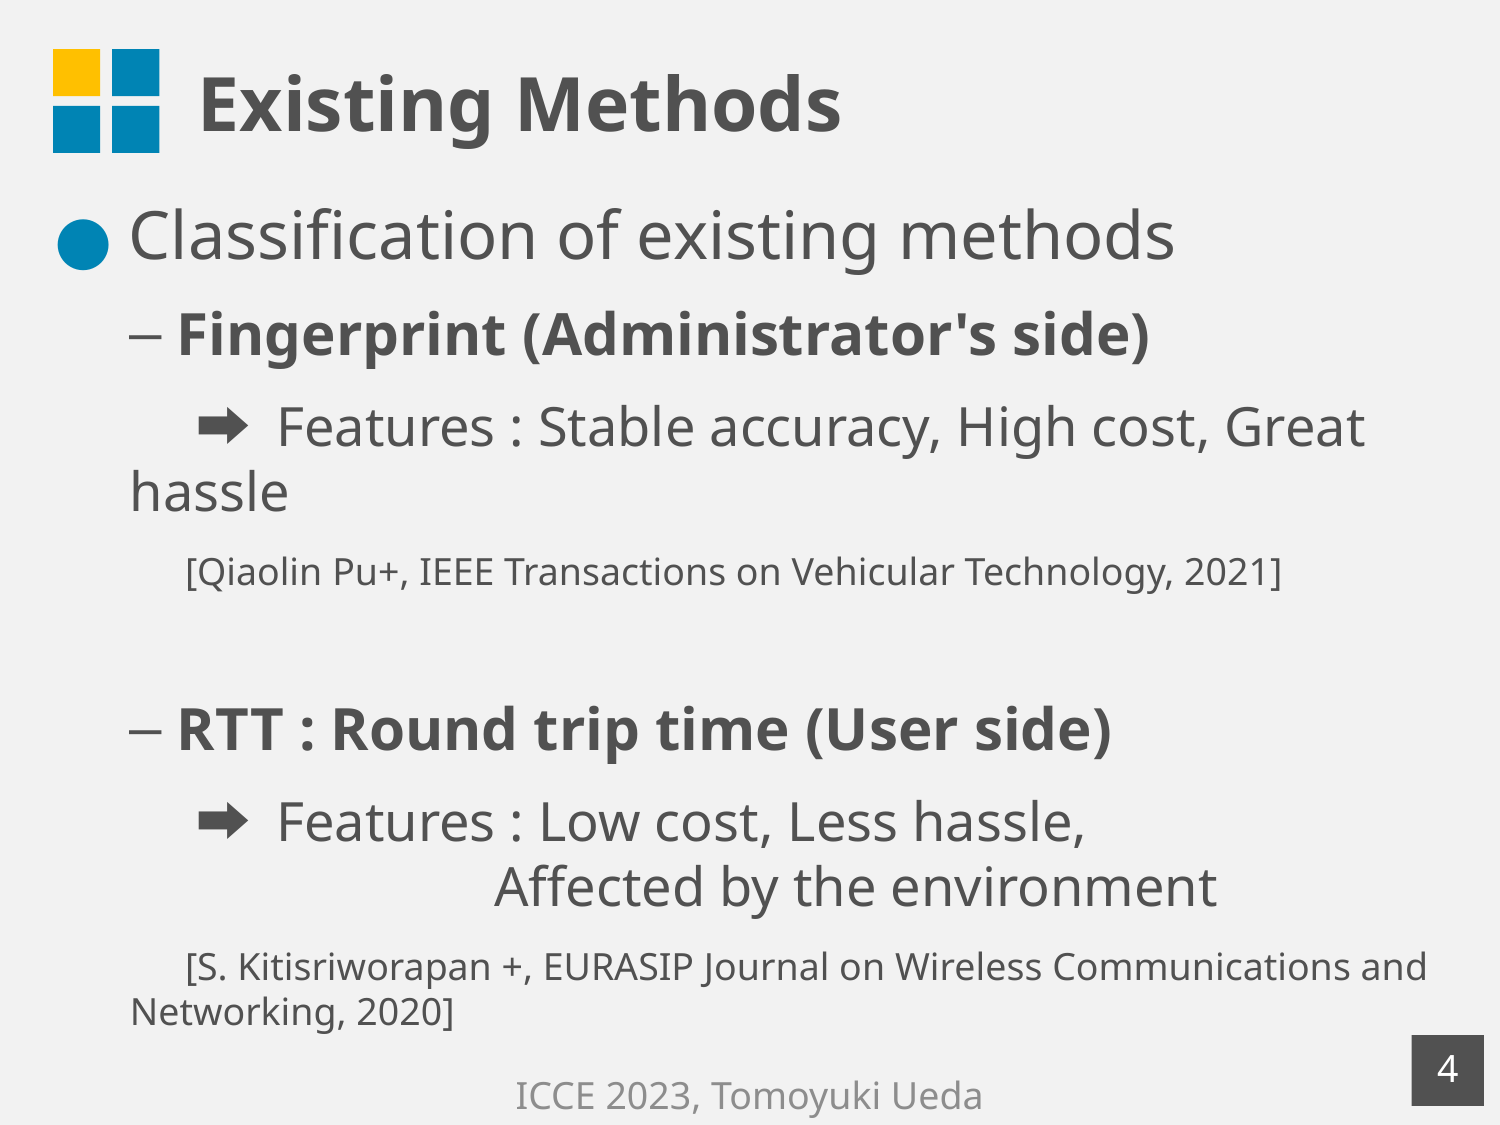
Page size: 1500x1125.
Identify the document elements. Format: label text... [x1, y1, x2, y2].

footer ICCE 2023, Tomoyuki Ueda [75, 1064, 1425, 1125]
slide_number ‹#› [1411, 1035, 1484, 1106]
title Existing Methods [183, 7, 1500, 195]
list Classification of existing methods Fingerprint (Administrator's side) ➡ Features : Stable accuracy, High cost, Great hassle [Qiaolin Pu+, IEEE Transactions on Vehicular Technology, 2021] RTT : Round trip time (User side) ➡ Features : Low cost, Less hassle, Affected by the environment [S. Kitisriworapan +, EURASIP Journal on Wireless Communications and Networking, 2020] [39, 184, 1460, 1095]
